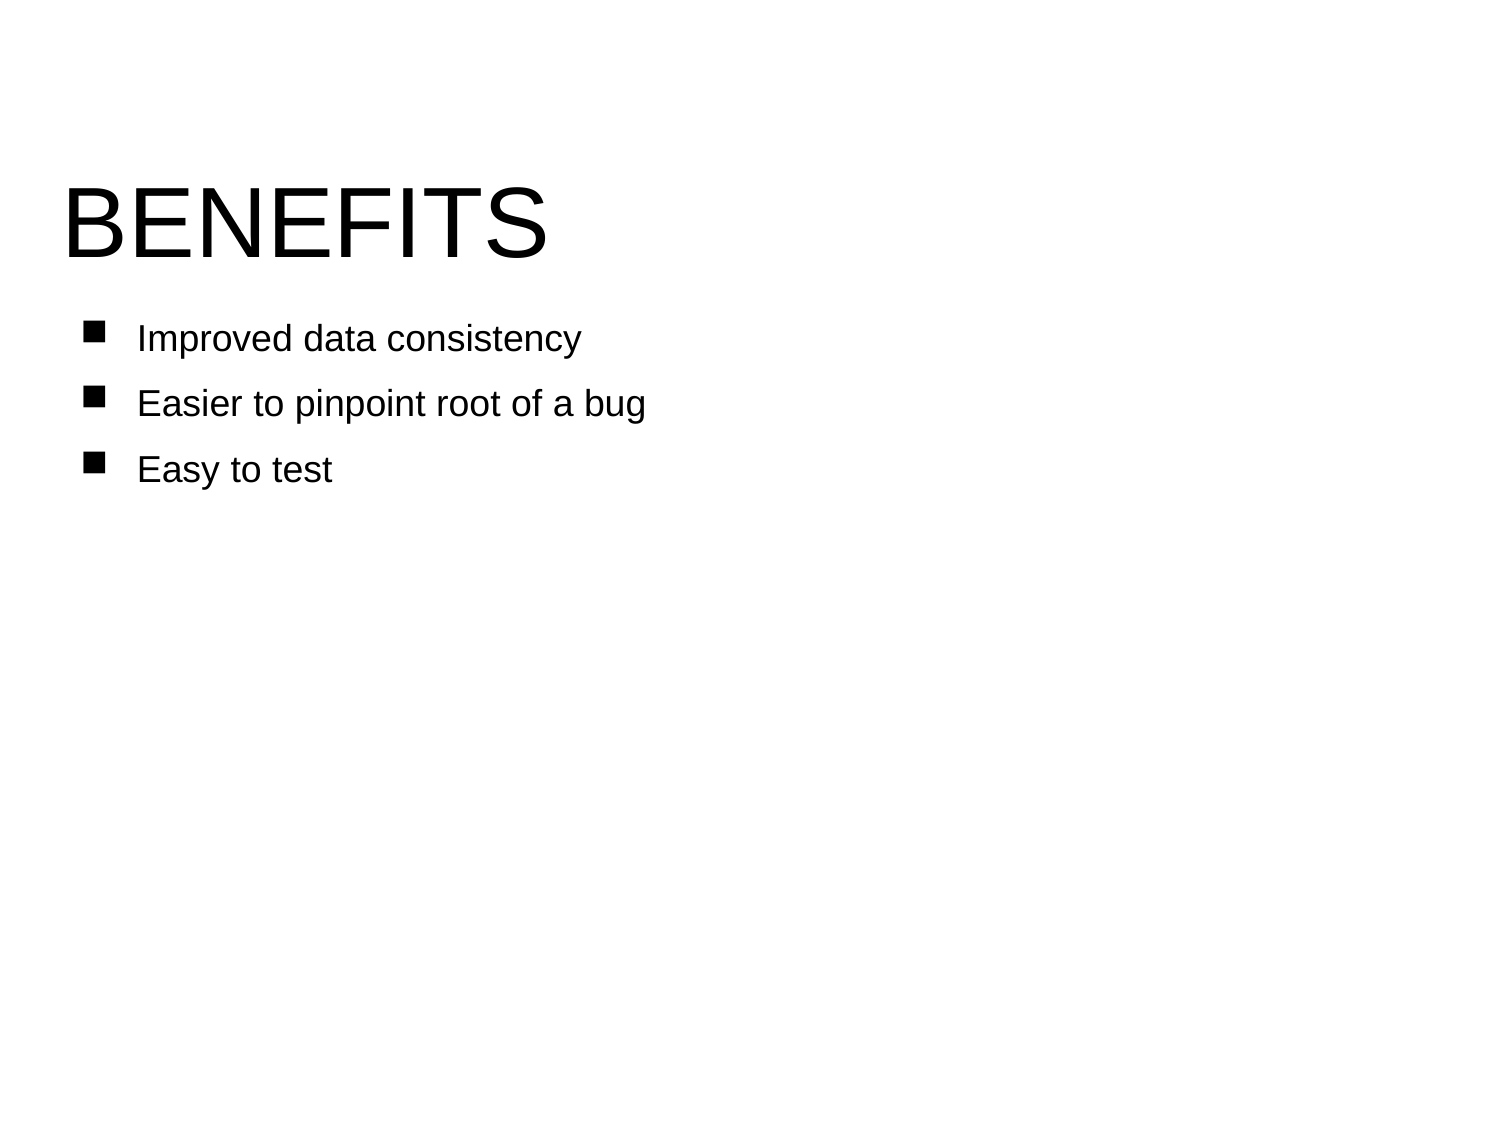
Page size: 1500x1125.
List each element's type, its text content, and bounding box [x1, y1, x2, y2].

text_box BENEFITS [46, 142, 1444, 293]
text_box Improved data consistency Easier to pinpoint root of a bug Easy to test [46, 298, 919, 506]
